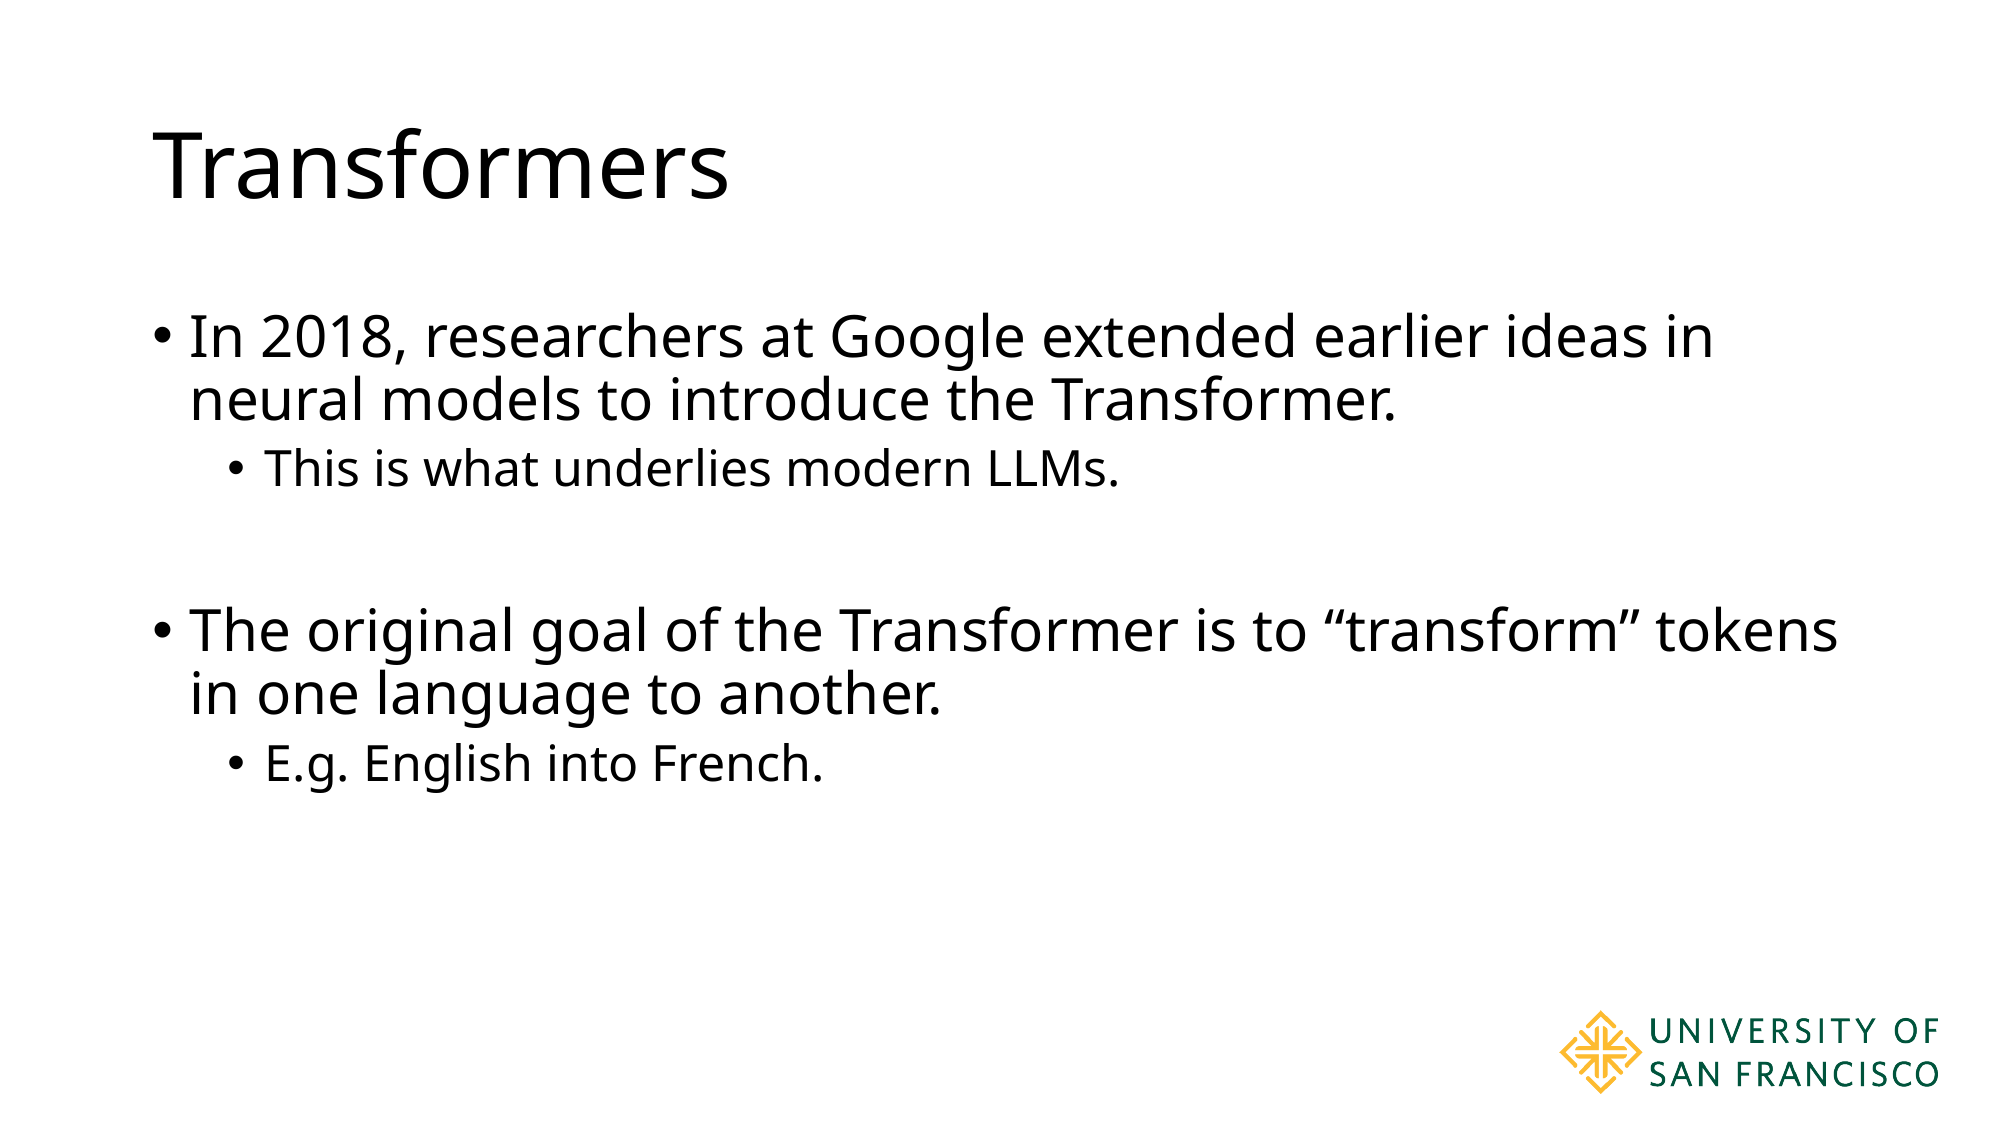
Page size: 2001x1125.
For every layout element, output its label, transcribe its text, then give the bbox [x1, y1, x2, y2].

picture [1559, 1010, 1938, 1094]
list In 2018, researchers at Google extended earlier ideas in neural models to introduce the Transformer. This is what underlies modern LLMs. The original goal of the Transformer is to “transform” tokens in one language to another. E.g. English into French. [137, 299, 1863, 1014]
title Transformers [137, 59, 1863, 278]
